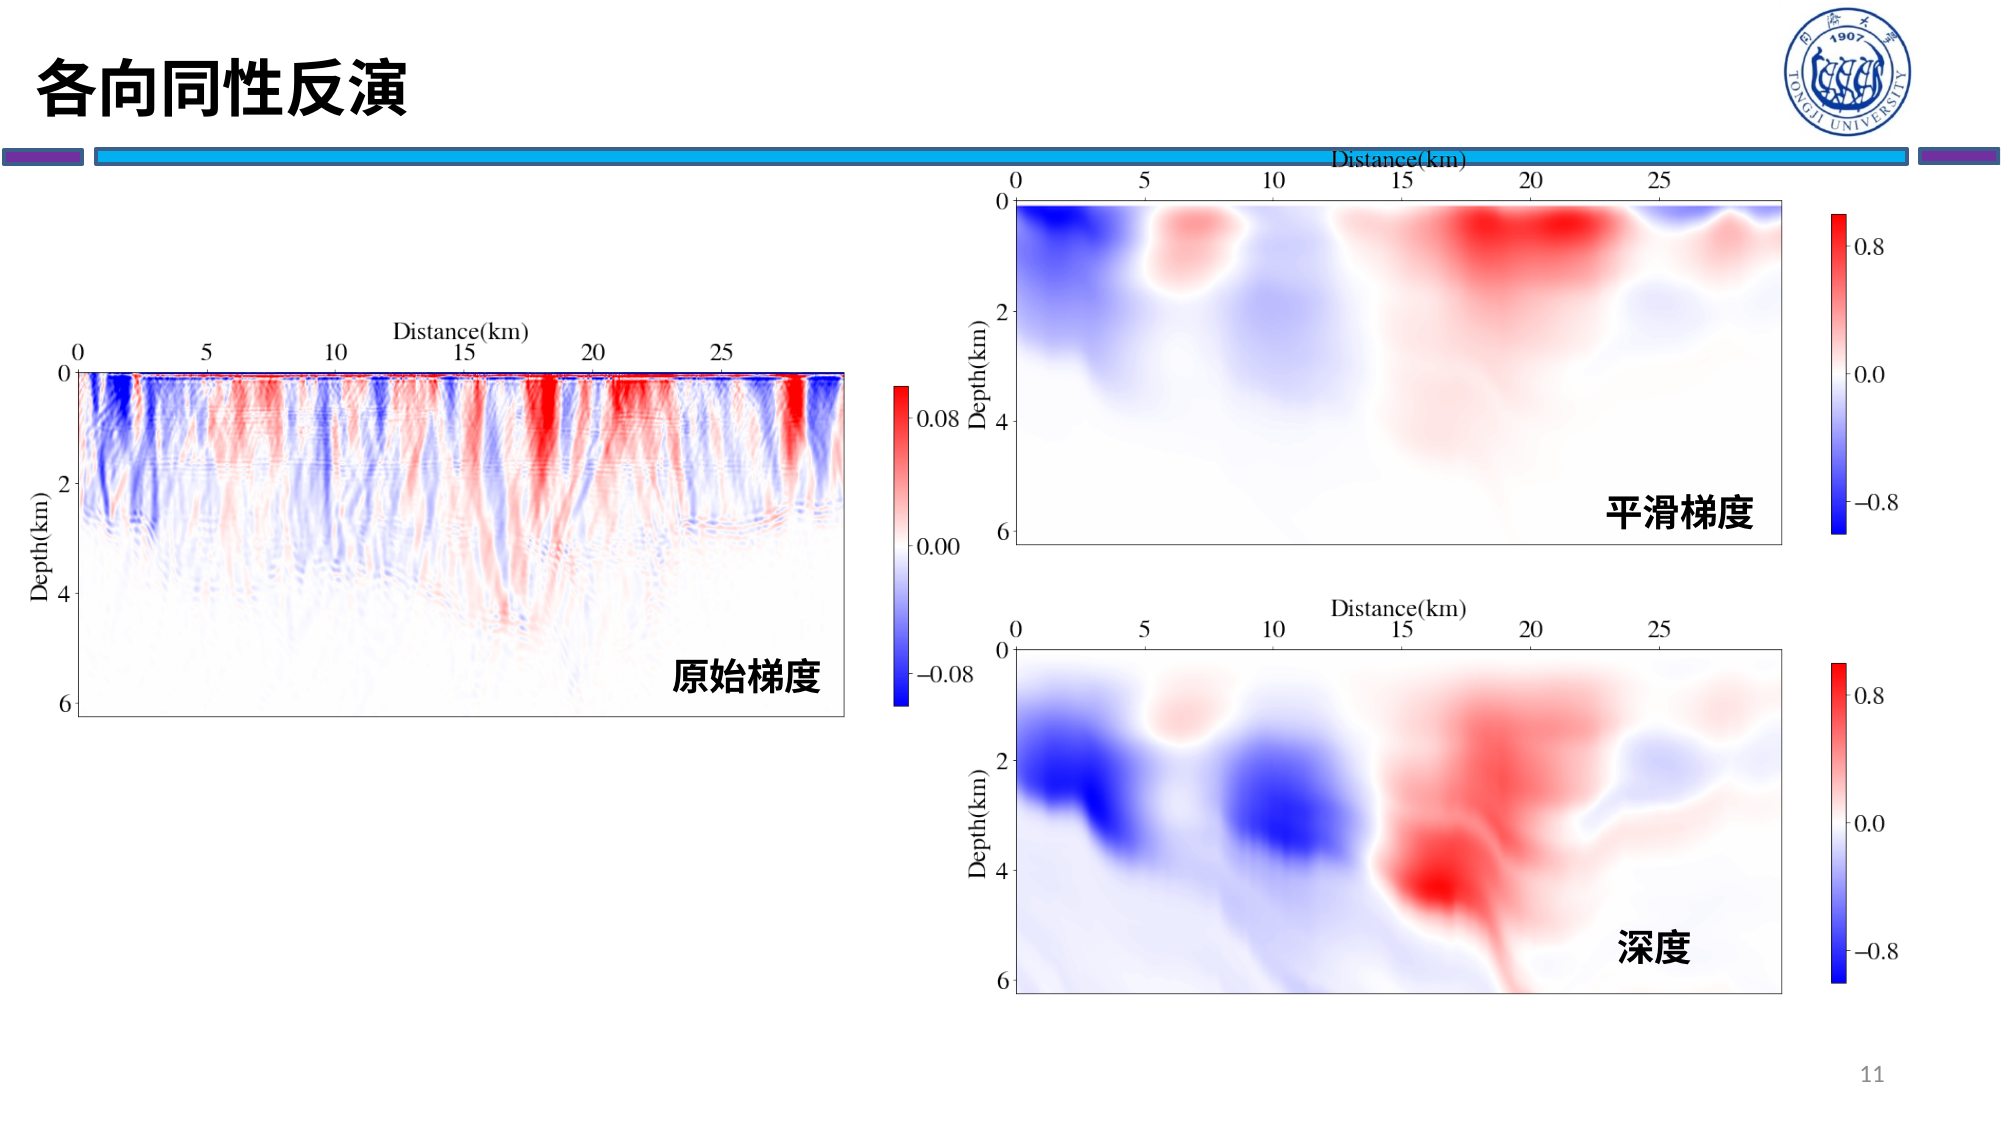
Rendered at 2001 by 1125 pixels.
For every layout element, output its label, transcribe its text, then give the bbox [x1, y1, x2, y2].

slide_number 11 [1433, 1042, 1900, 1103]
picture [961, 142, 1906, 151]
picture [1779, 2, 1916, 139]
text_box 各向同性反演 [20, 41, 811, 132]
picture [23, 153, 1906, 1005]
